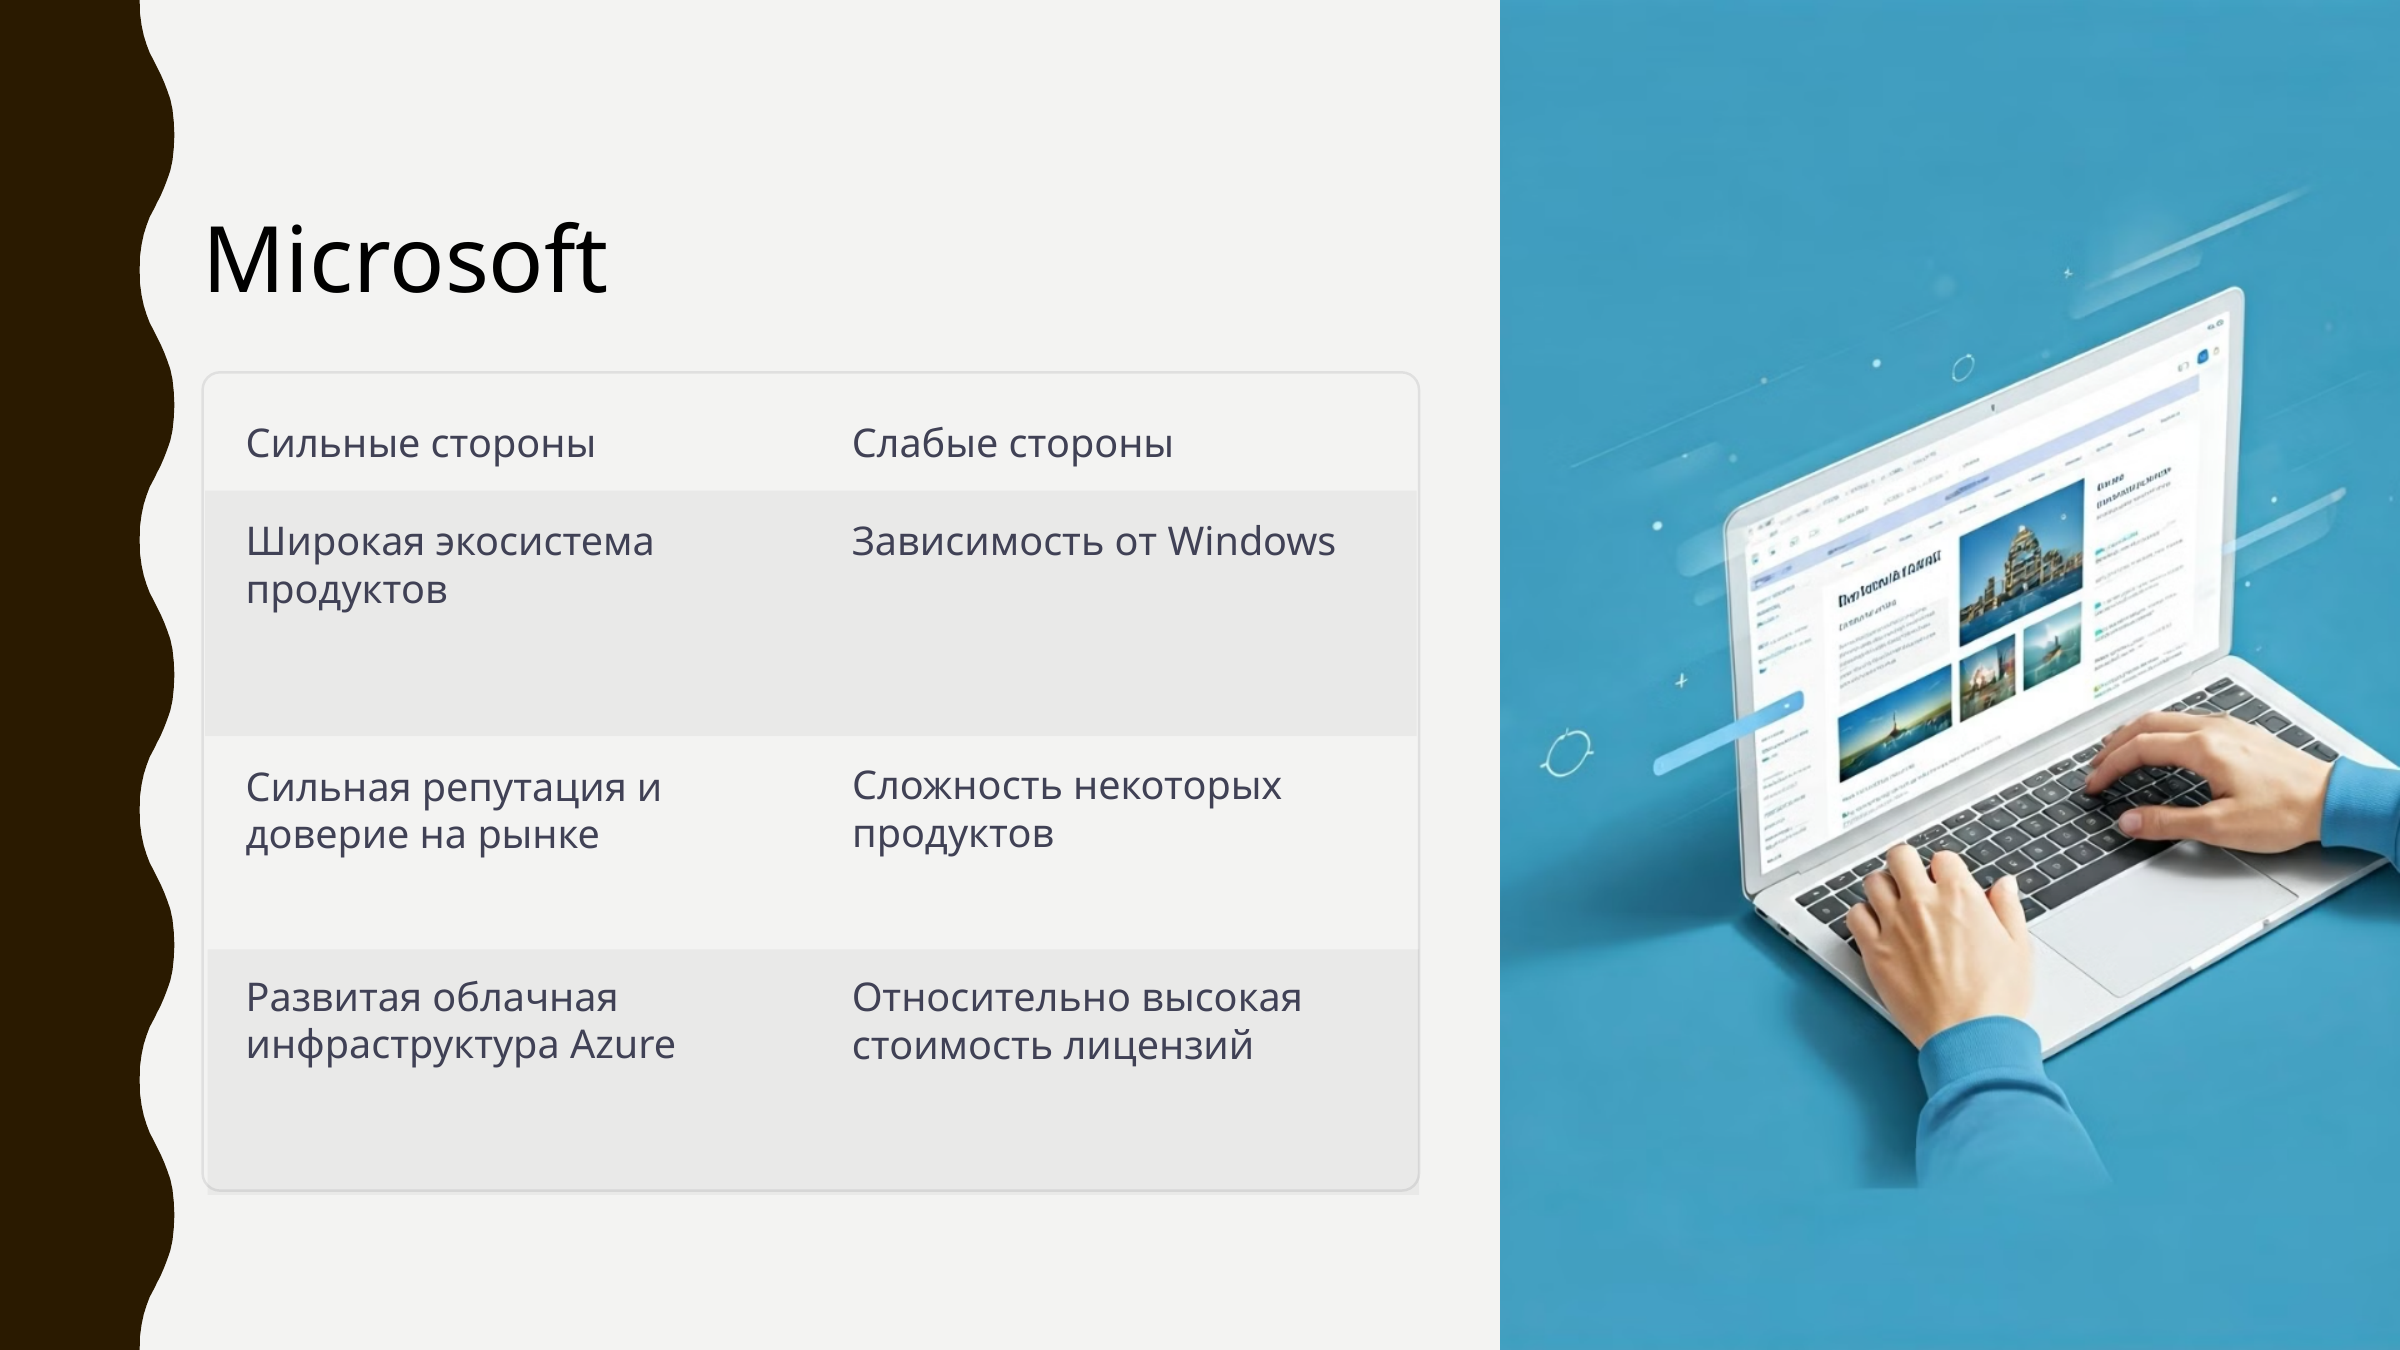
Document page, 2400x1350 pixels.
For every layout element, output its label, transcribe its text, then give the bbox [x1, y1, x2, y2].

text_box [207, 949, 1420, 1195]
text_box Развитая облачная инфраструктура Azure [245, 971, 770, 1102]
text_box Зависимость от Windows [851, 516, 1377, 646]
text_box Microsoft [202, 185, 1216, 312]
text_box Сильные стороны [245, 400, 770, 466]
text_box Широкая экосистема продуктов [245, 516, 770, 711]
text_box Сильная репутация и доверие на рынке [245, 761, 770, 892]
text_box [202, 380, 1420, 1185]
text_box Относительно высокая стоимость лицензий [851, 972, 1377, 1167]
picture [1499, 0, 2400, 1350]
text_box Слабые стороны [851, 400, 1377, 466]
text_box [205, 490, 1417, 736]
text_box [205, 374, 1417, 490]
text_box [205, 736, 1417, 943]
text_box Сложность некоторых продуктов [851, 760, 1456, 890]
